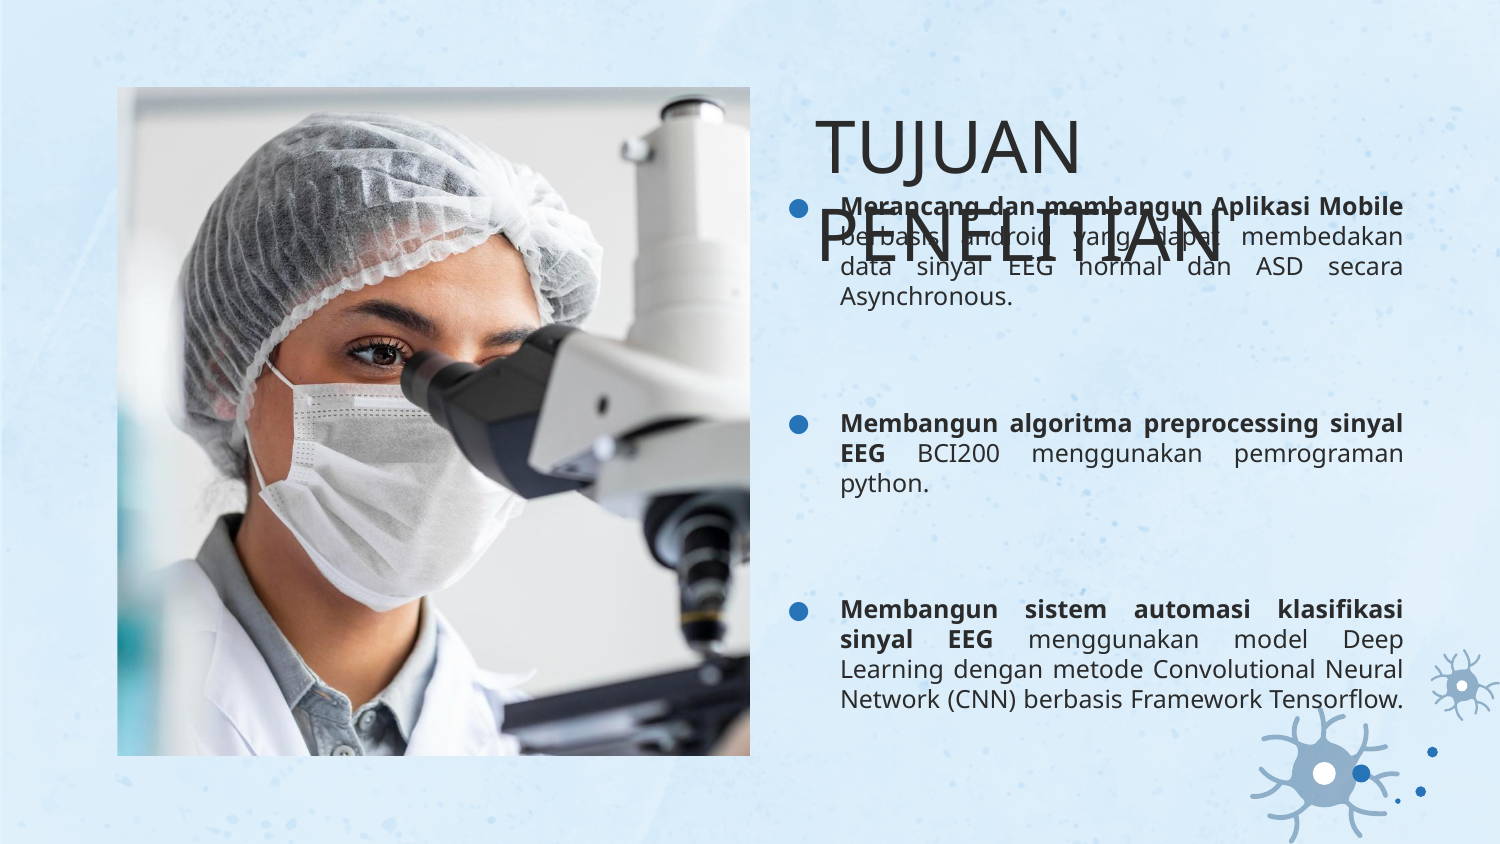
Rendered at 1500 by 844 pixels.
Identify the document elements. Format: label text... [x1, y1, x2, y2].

list Merancang dan membangun Aplikasi Mobile berbasis android yang dapat membedakan data sinyal EEG normal dan ASD secara Asynchronous. Membangun algoritma preprocessing sinyal EEG BCI200 menggunakan pemrograman python. Membangun sistem automasi klasifikasi sinyal EEG menggunakan model Deep Learning dengan metode Convolutional Neural Network (CNN) berbasis Framework Tensorflow. [754, 175, 1420, 757]
picture [116, 87, 751, 757]
table_cell [2, 0, 1500, 844]
title TUJUAN PENELITIAN [800, 85, 1459, 206]
